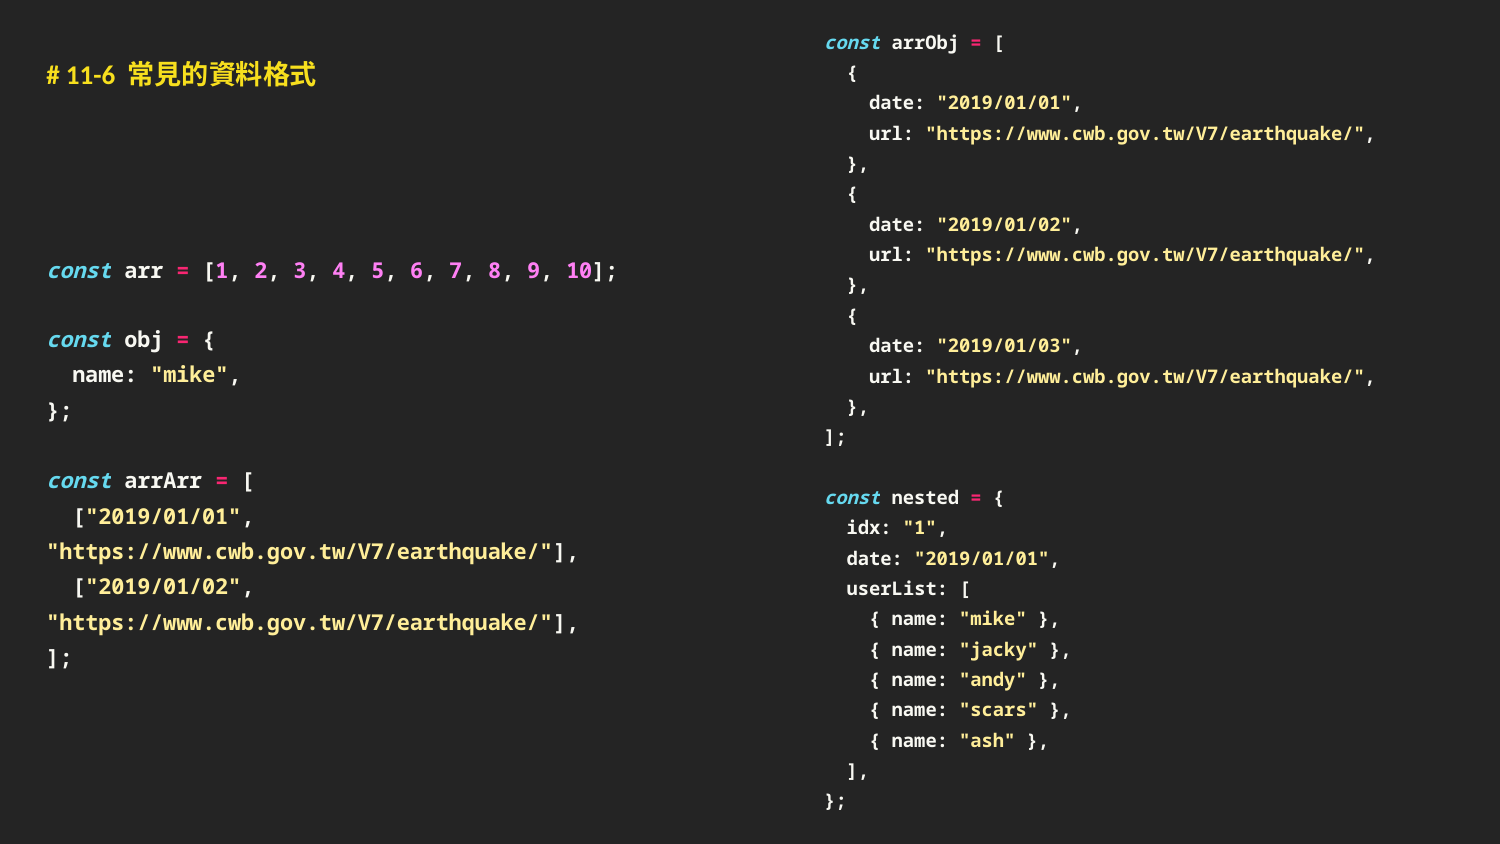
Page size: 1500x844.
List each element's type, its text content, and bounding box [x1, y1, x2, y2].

text_box const arr = [1, 2, 3, 4, 5, 6, 7, 8, 9, 10]; const obj = { name: "mike", }; const arrArr = [ ["2019/01/01", "https://www.cwb.gov.tw/V7/earthquake/"], ["2019/01/02", "https://www.cwb.gov.tw/V7/earthquake/"], ]; [31, 232, 764, 686]
text_box # 11-6 常見的資料格式 [31, 26, 750, 105]
text_box const arrObj = [ { date: "2019/01/01", url: "https://www.cwb.gov.tw/V7/earthquake/", }, { date: "2019/01/02", url: "https://www.cwb.gov.tw/V7/earthquake/", }, { date: "2019/01/03", url: "https://www.cwb.gov.tw/V7/earthquake/", }, ]; const nested = { idx: "1", date: "2019/01/01", userList: [ { name: "mike" }, { name: "jacky" }, { name: "andy" }, { name: "scars" }, { name: "ash" }, ], }; [809, 7, 1460, 827]
